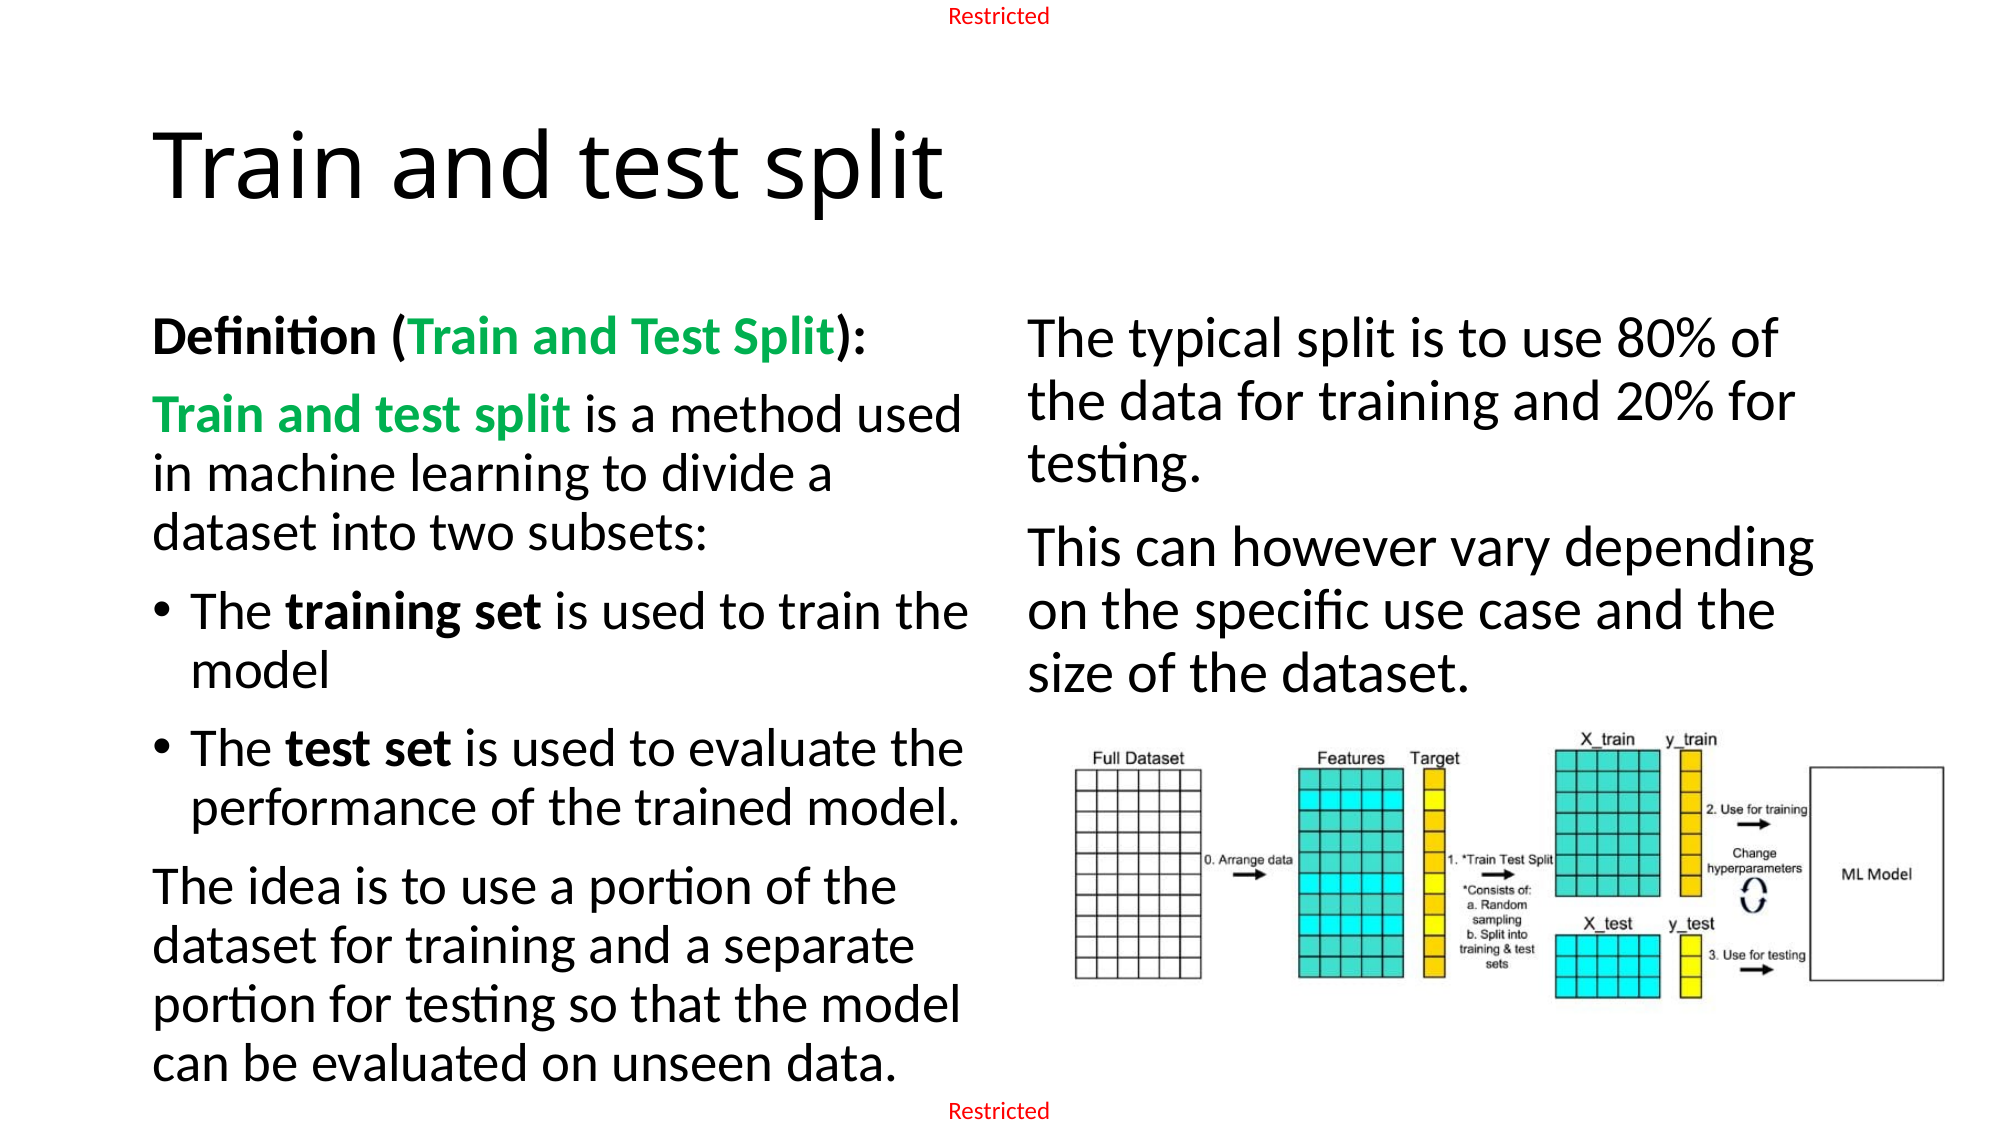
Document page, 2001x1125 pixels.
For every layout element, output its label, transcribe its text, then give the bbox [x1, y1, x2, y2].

list Definition (Train and Test Split): Train and test split is a method used in machine learning to divide a dataset into two subsets: The training set is used to train the model The test set is used to evaluate the performance of the trained model. The idea is to use a portion of the dataset for training and a separate portion for testing so that the model can be evaluated on unseen data. [137, 299, 988, 1125]
list The typical split is to use 80% of the data for training and 20% for testing. This can however vary depending on the specific use case and the size of the dataset. [1012, 299, 1863, 1014]
title Train and test split [137, 59, 1863, 278]
picture [1062, 712, 1956, 1023]
